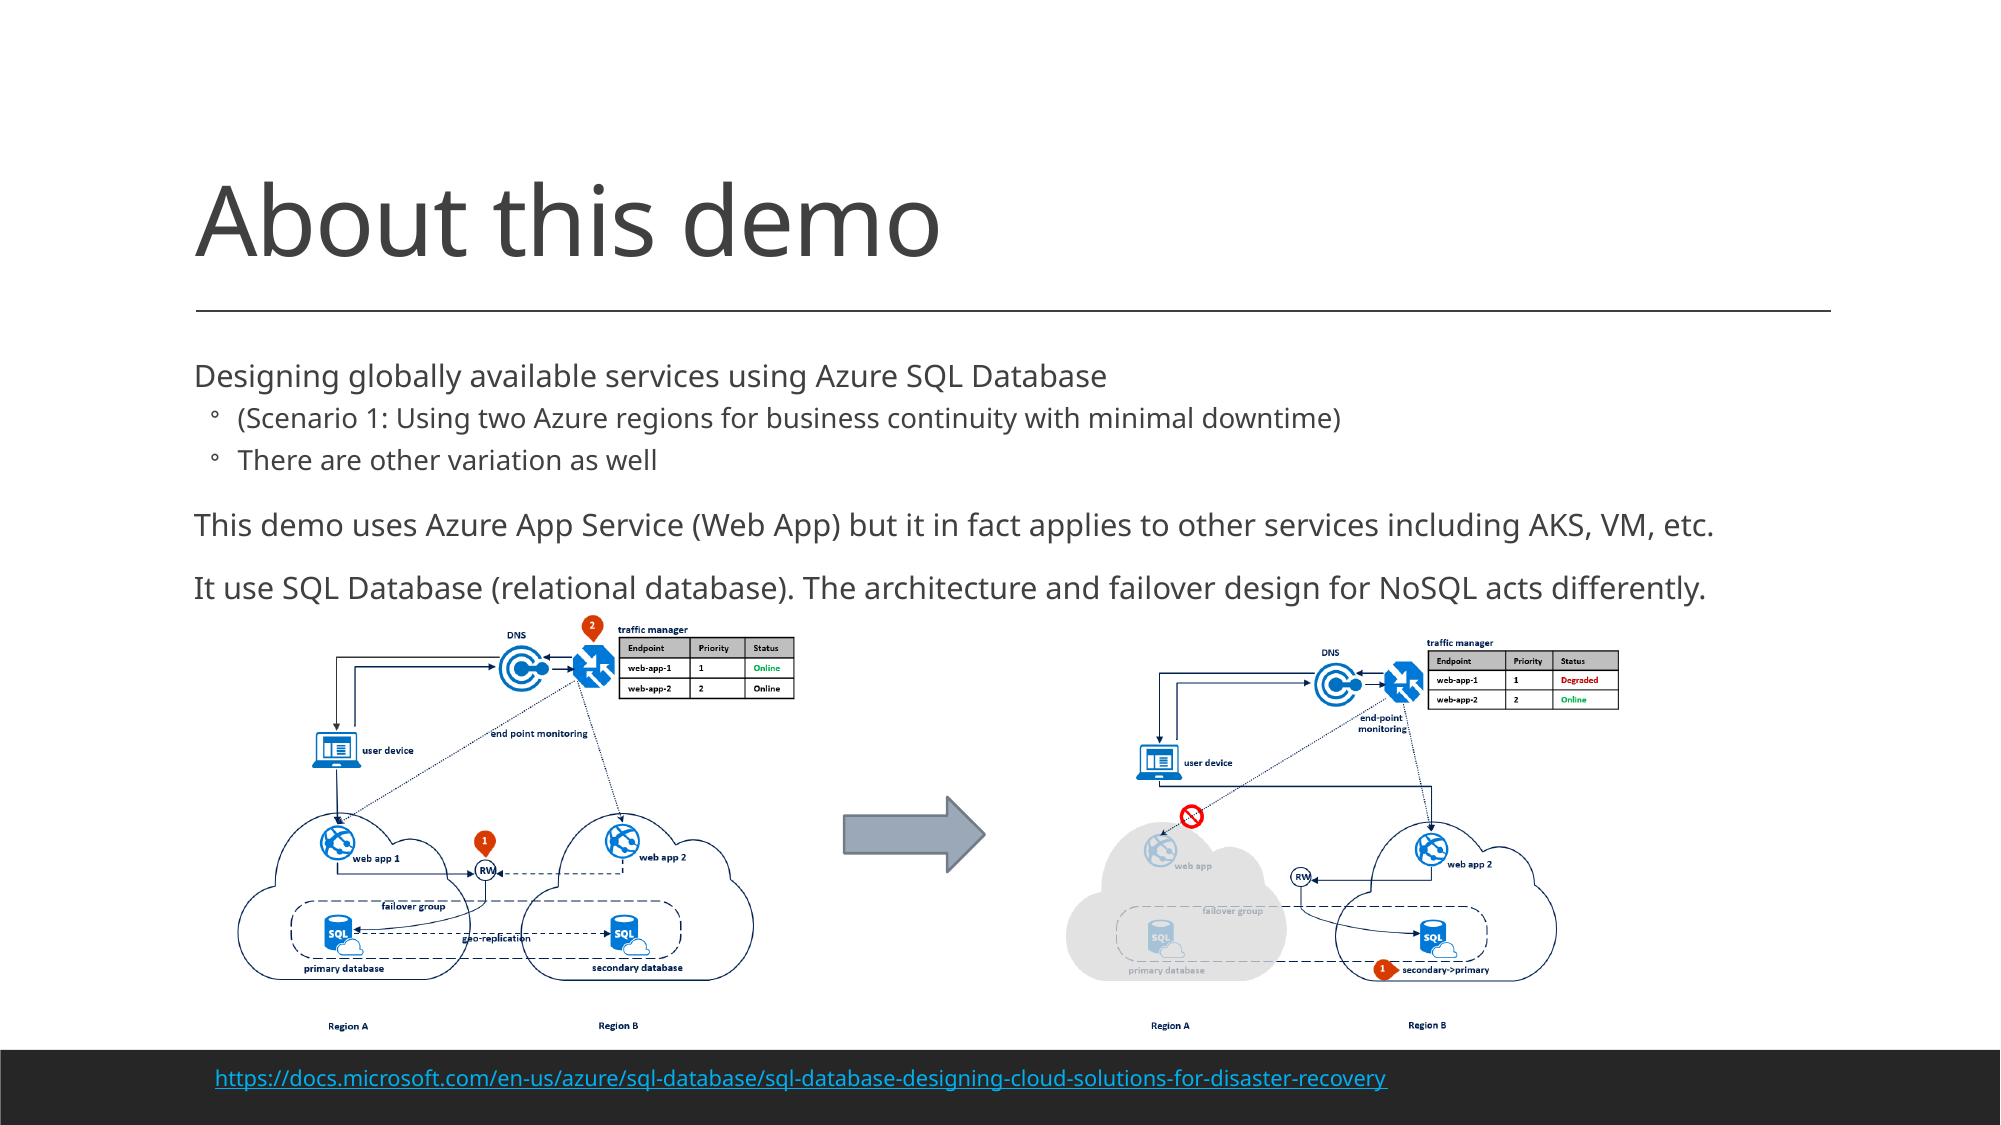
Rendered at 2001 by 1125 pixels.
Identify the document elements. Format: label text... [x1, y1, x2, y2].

picture [199, 606, 842, 1042]
list Designing globally available services using Azure SQL Database (Scenario 1: Using two Azure regions for business continuity with minimal downtime) There are other variation as well This demo uses Azure App Service (Web App) but it in fact applies to other services including AKS, VM, etc. It use SQL Database (relational database). The architecture and failover design for NoSQL acts differently. [180, 345, 1830, 620]
title About this demo [180, 47, 1830, 285]
picture [1026, 608, 1655, 1042]
text_box https://docs.microsoft.com/en-us/azure/sql-database/sql-database-designing-cloud-solutions-for-disaster-recovery [199, 1056, 1834, 1125]
text_box [850, 795, 986, 874]
